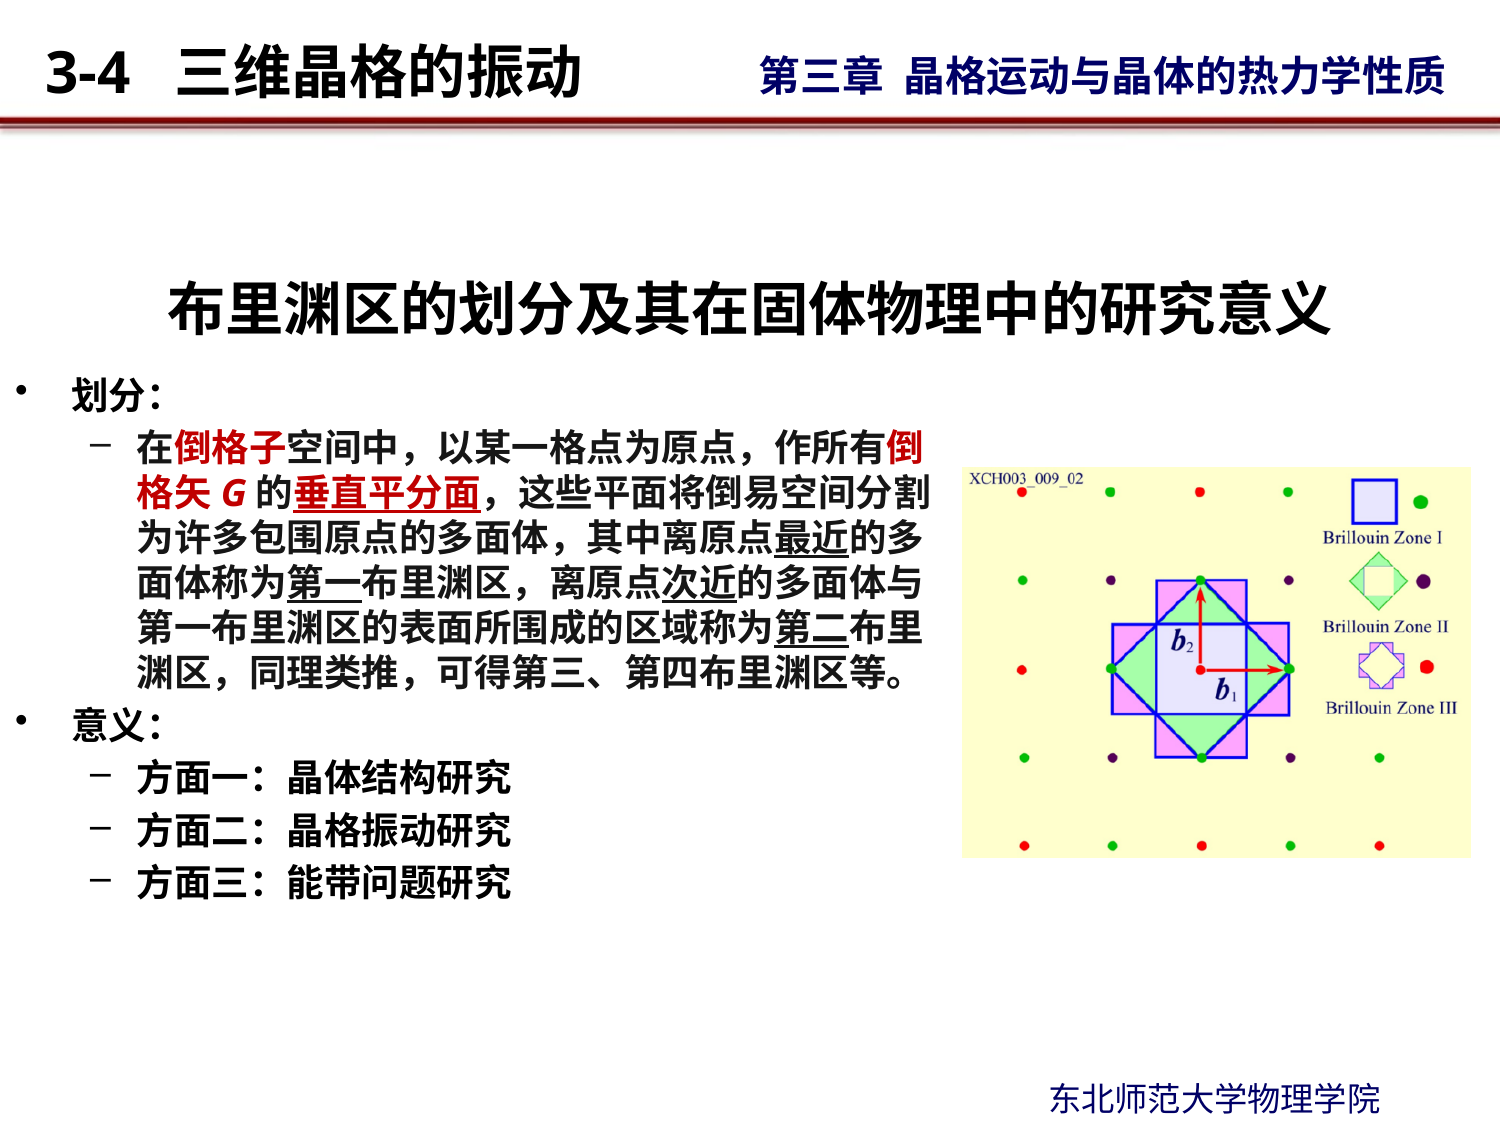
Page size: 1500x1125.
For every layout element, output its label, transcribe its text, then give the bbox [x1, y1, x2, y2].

list 划分： 在倒格子空间中，以某一格点为原点，作所有倒格矢G的垂直平分面，这些平面将倒易空间分割为许多包围原点的多面体，其中离原点最近的多面体称为第一布里渊区，离原点次近的多面体与第一布里渊区的表面所围成的区域称为第二布里渊区，同理类推，可得第三、第四布里渊区等。 意义： 方面一：晶体结构研究 方面二：晶格振动研究 方面三：能带问题研究 [0, 364, 972, 1094]
picture [0, 0, 1500, 1125]
title 布里渊区的划分及其在固体物理中的研究意义 [75, 267, 1425, 352]
